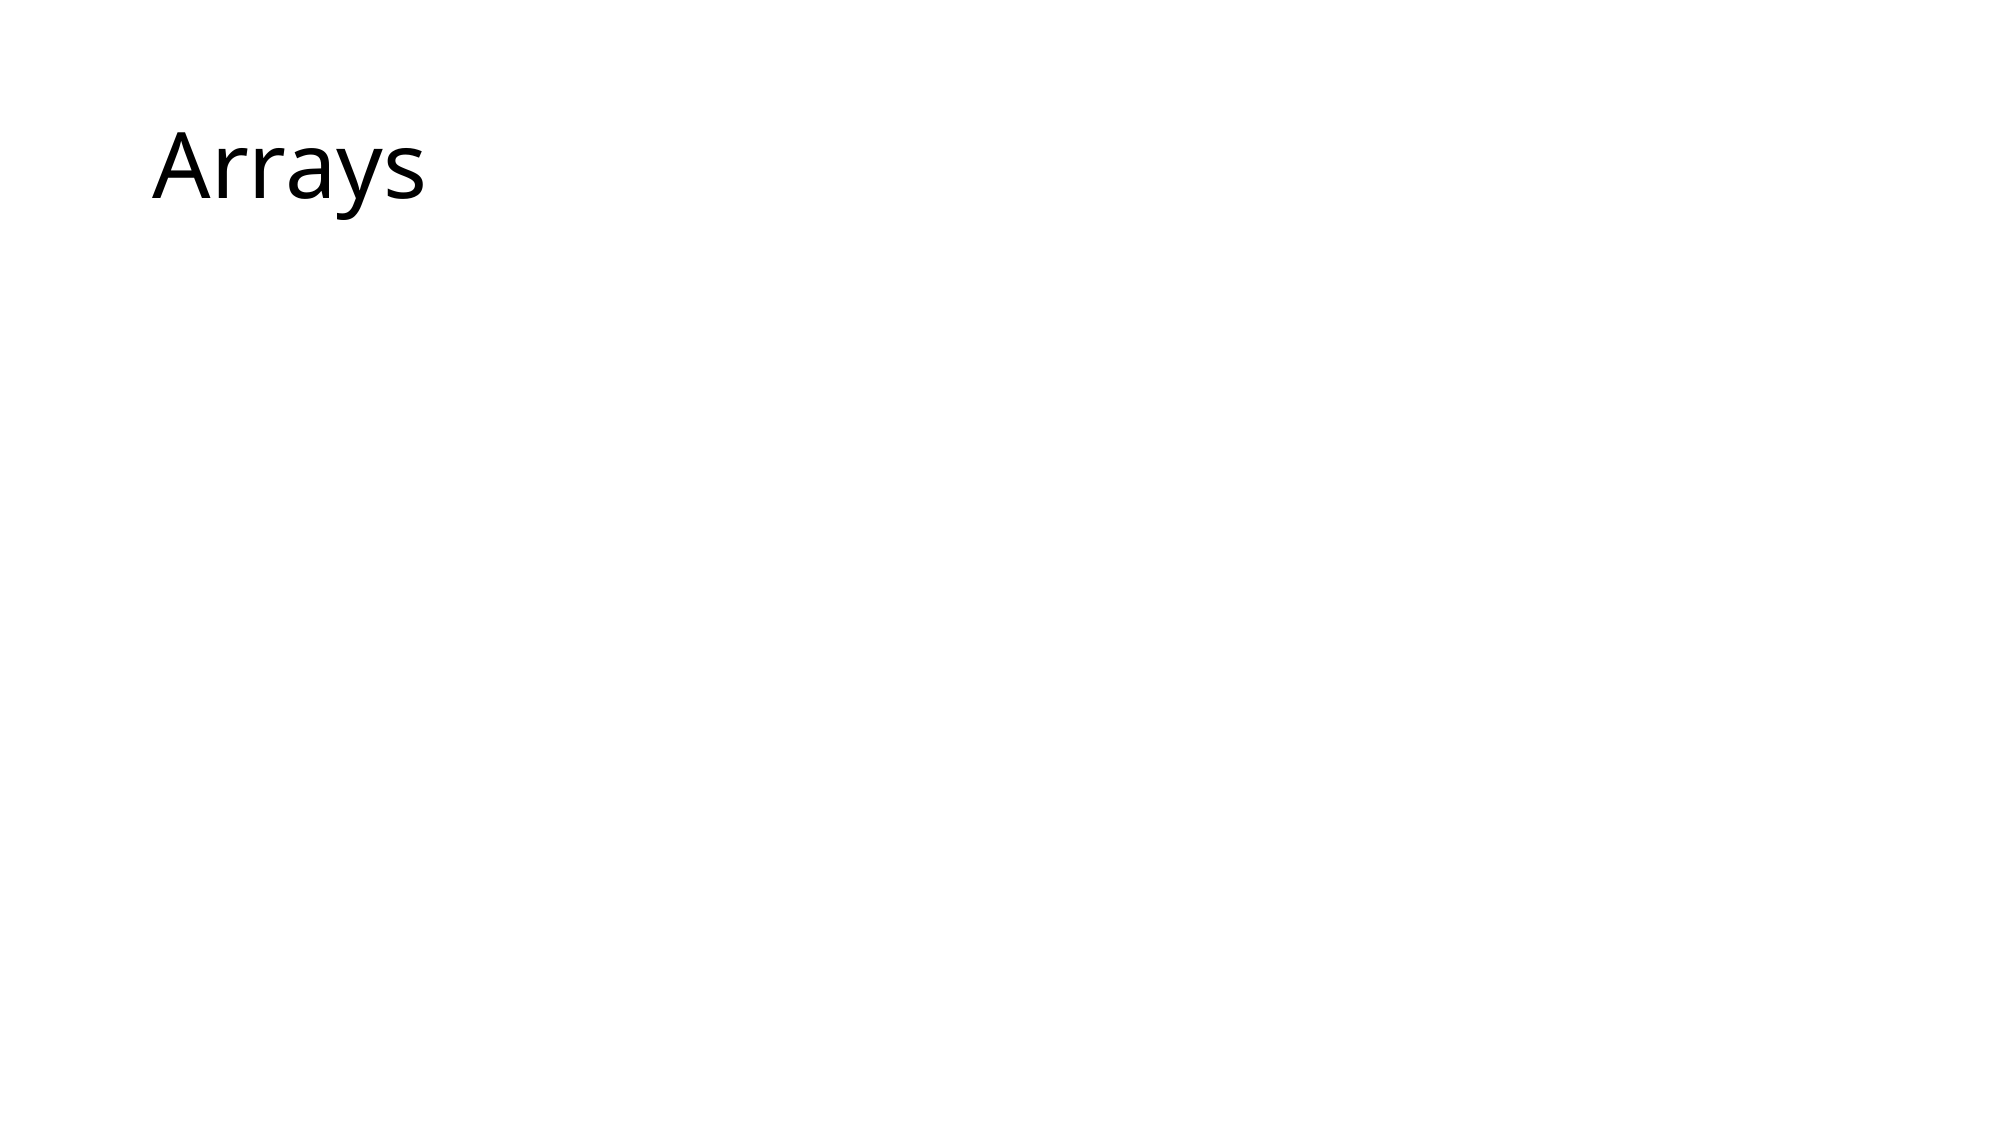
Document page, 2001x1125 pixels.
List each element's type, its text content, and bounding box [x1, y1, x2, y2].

title Arrays [137, 59, 1863, 278]
